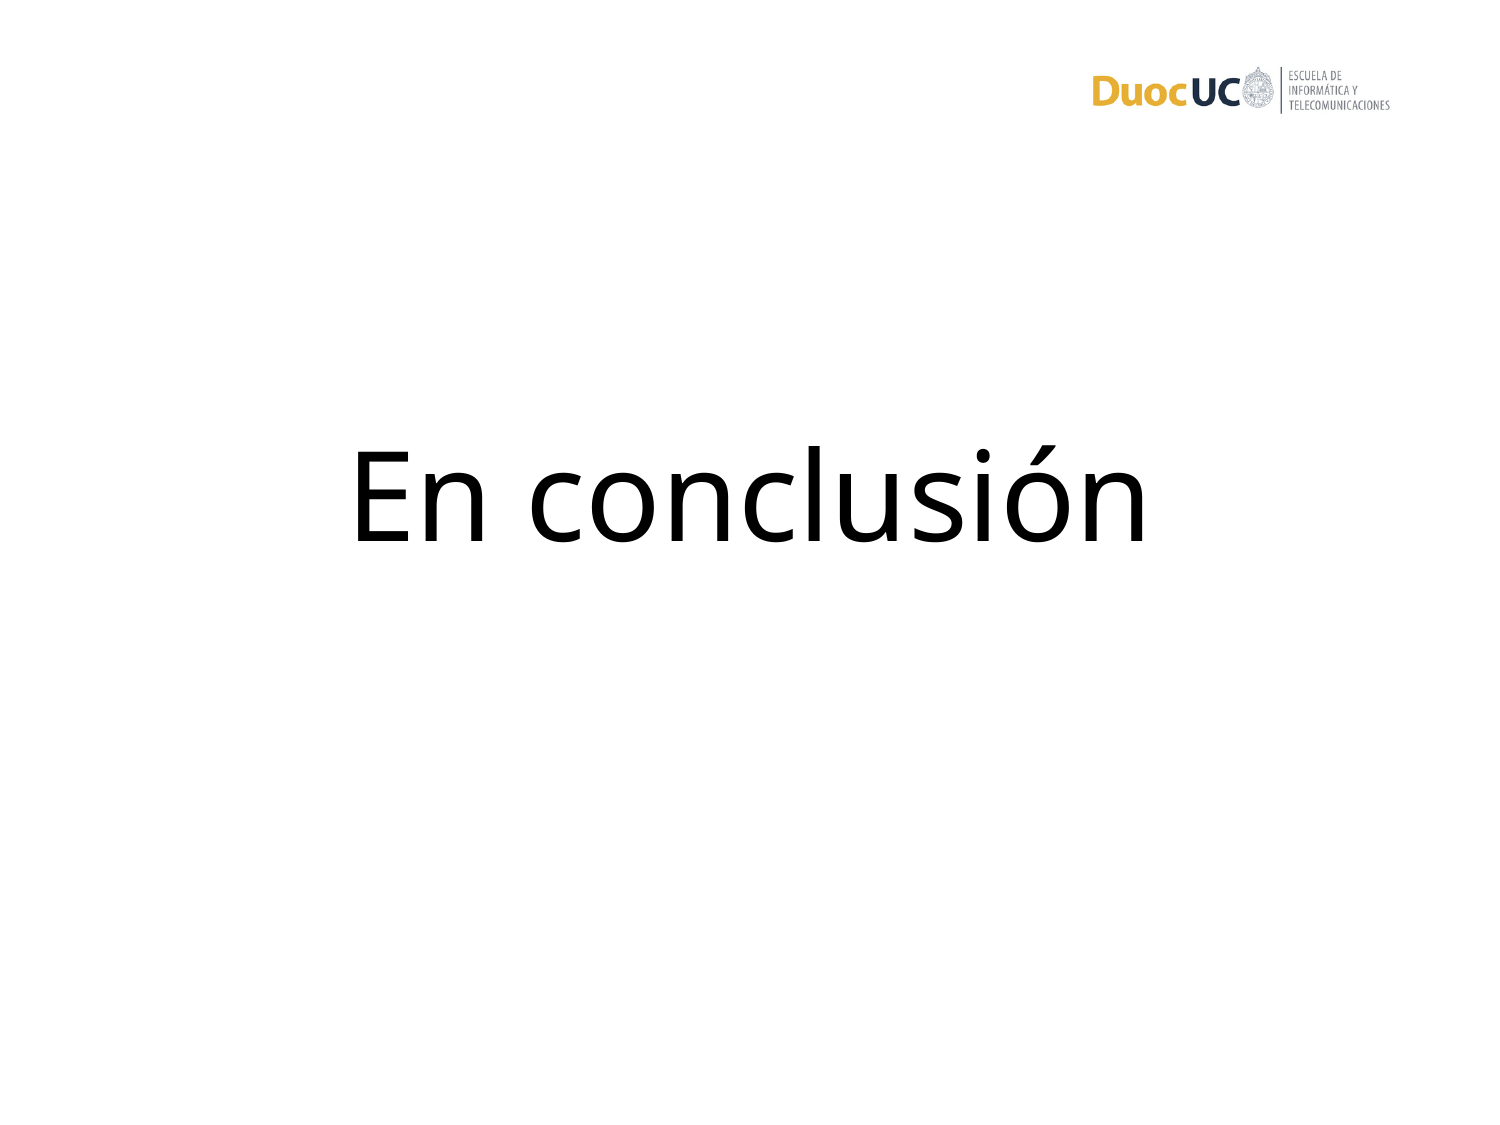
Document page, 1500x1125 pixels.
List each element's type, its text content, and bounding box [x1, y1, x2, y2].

picture [1085, 59, 1397, 118]
title En conclusión [112, 184, 1388, 576]
